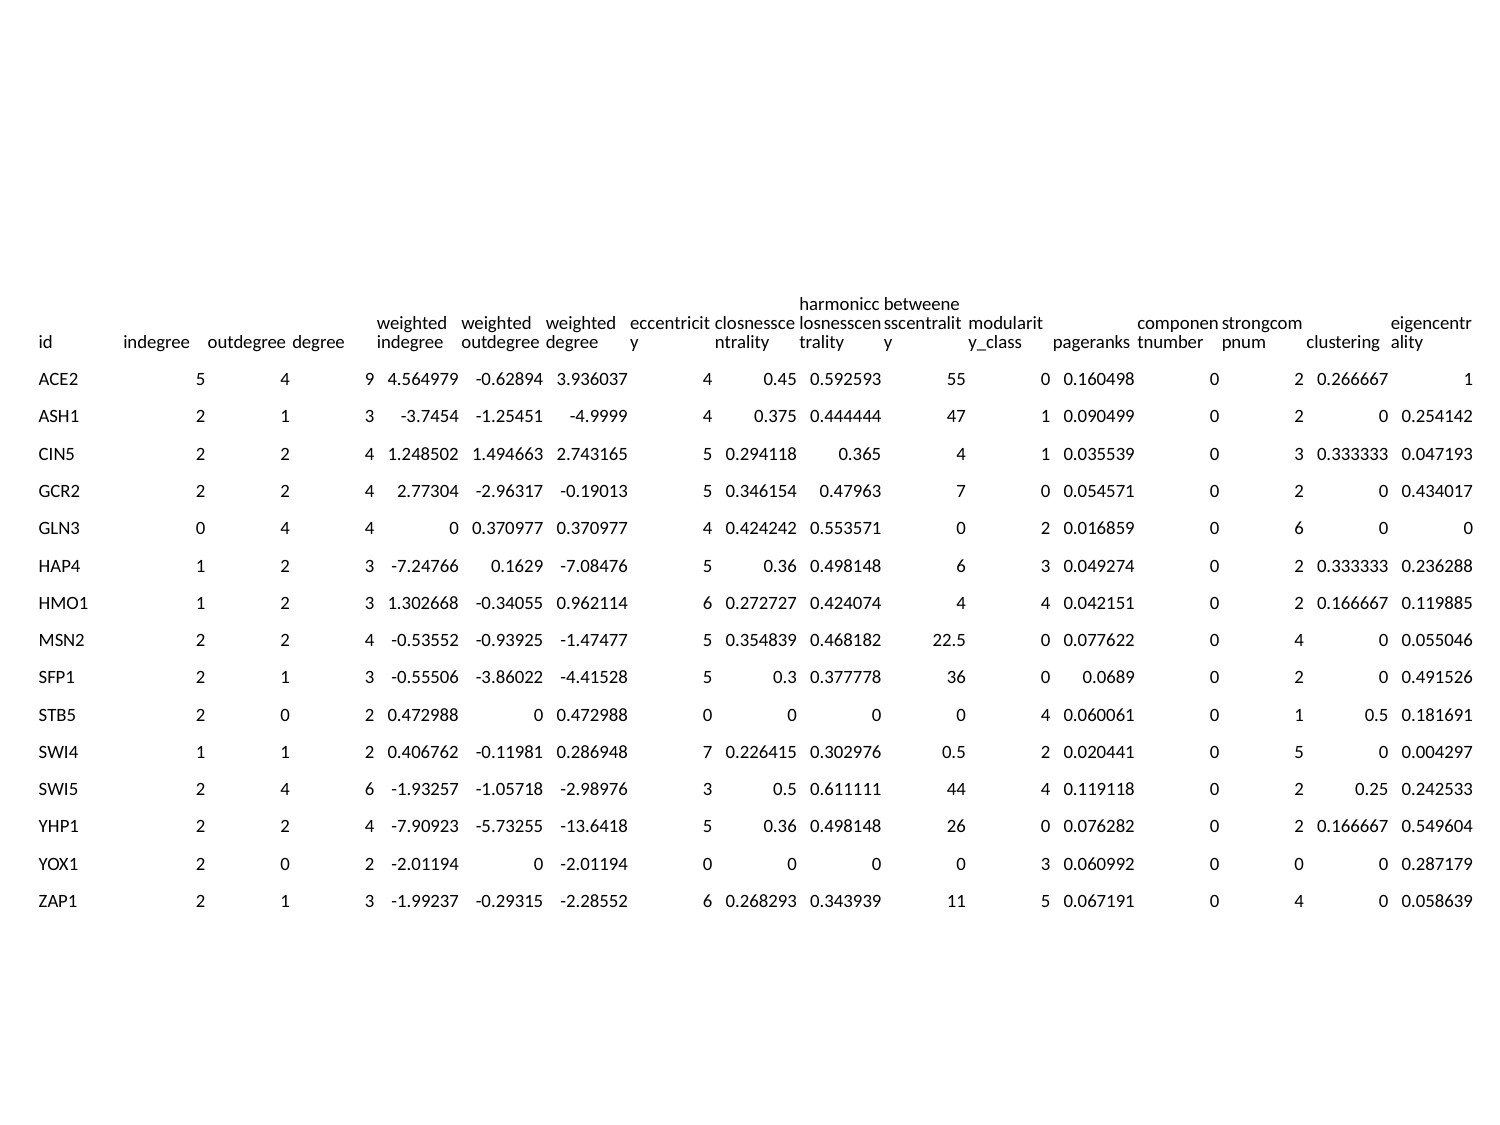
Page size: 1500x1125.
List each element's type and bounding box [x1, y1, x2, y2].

table_cell [38, 353, 1474, 912]
table_header [38, 250, 1474, 353]
